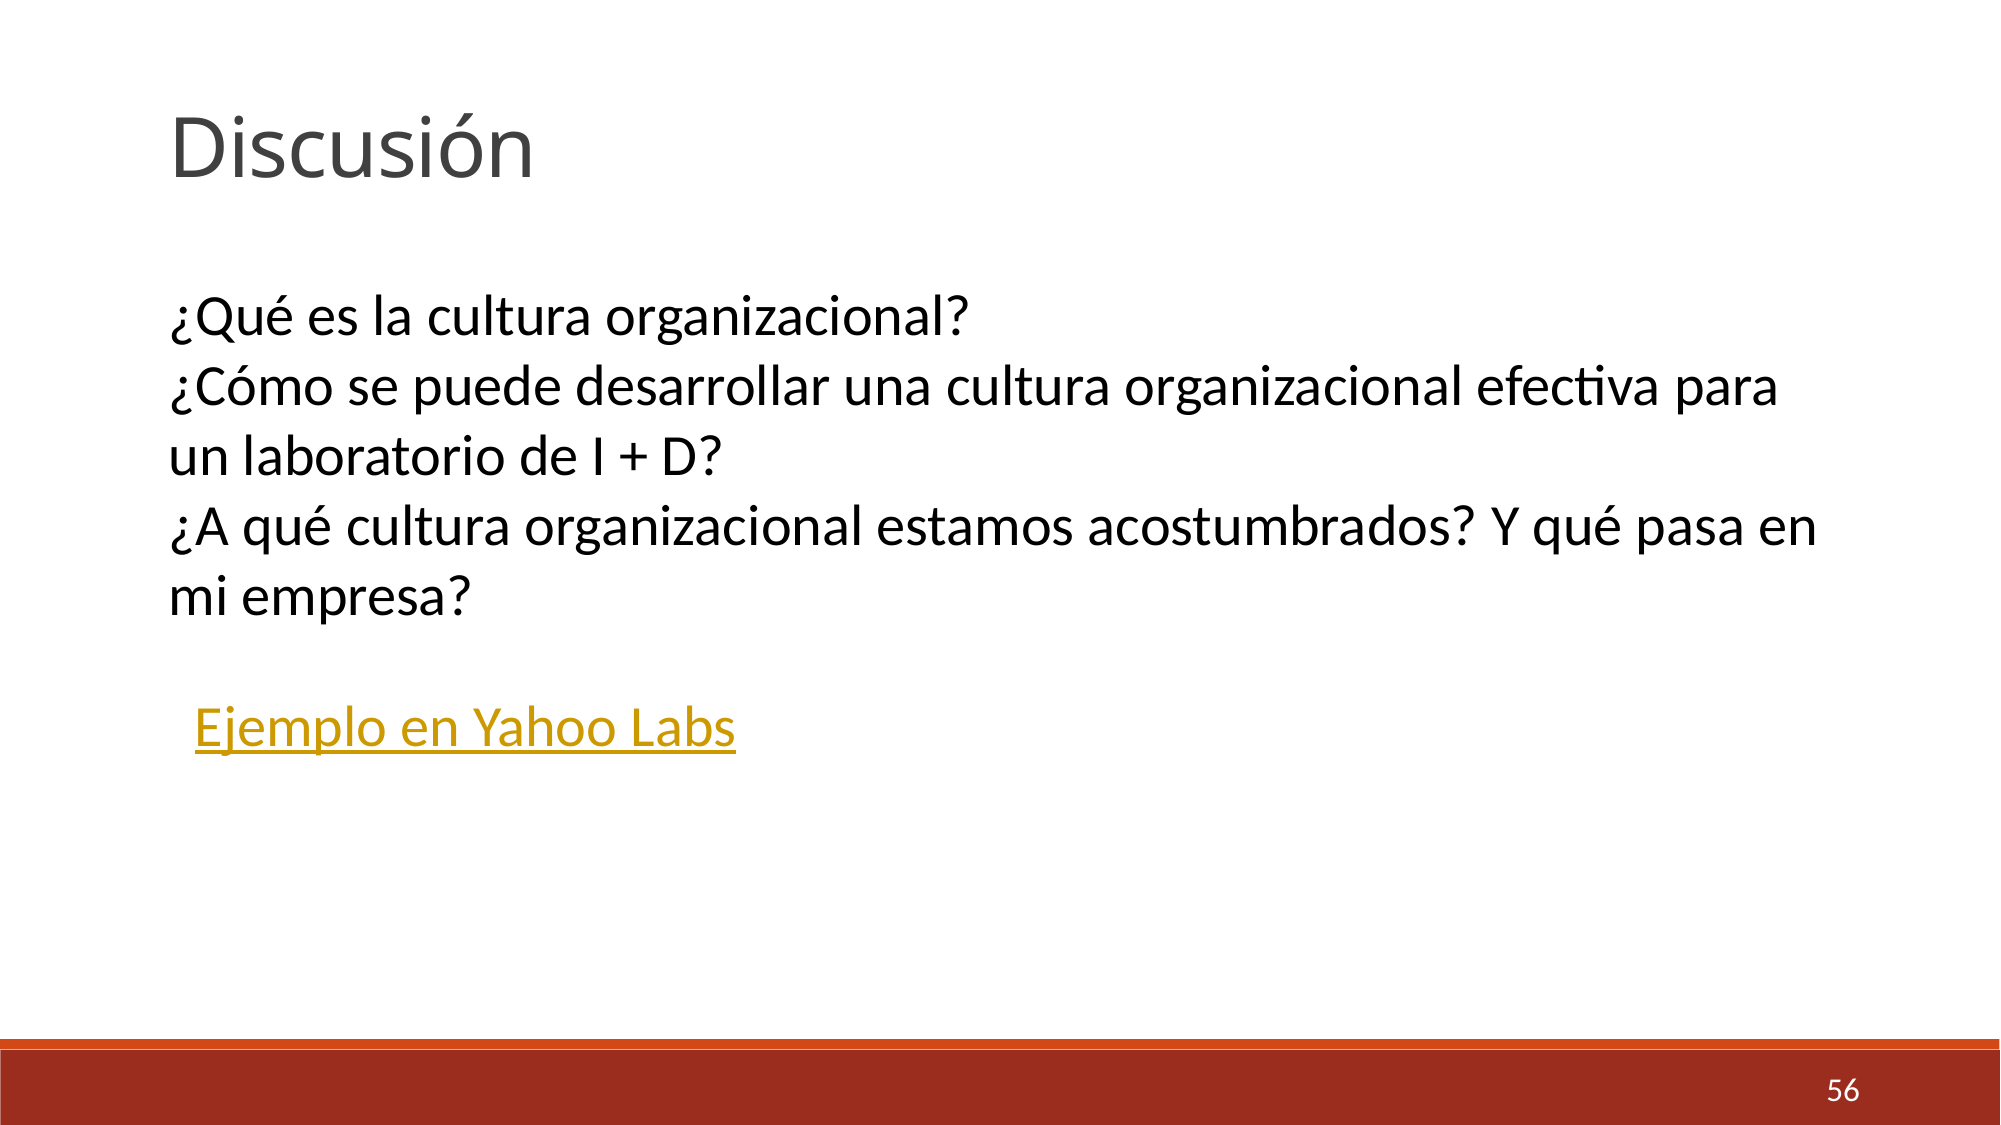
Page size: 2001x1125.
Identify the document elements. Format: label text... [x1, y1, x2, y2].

text_box Discusión [154, 101, 1875, 270]
text_box Ejemplo en Yahoo Labs [180, 680, 752, 766]
text_box ¿Qué es la cultura organizacional? ¿Cómo se puede desarrollar una cultura organizacional efectiva para un laboratorio de I + D? ¿A qué cultura organizacional estamos acostumbrados? Y qué pasa en mi empresa? [154, 269, 1846, 705]
slide_number 56 [126, 1061, 1875, 1115]
